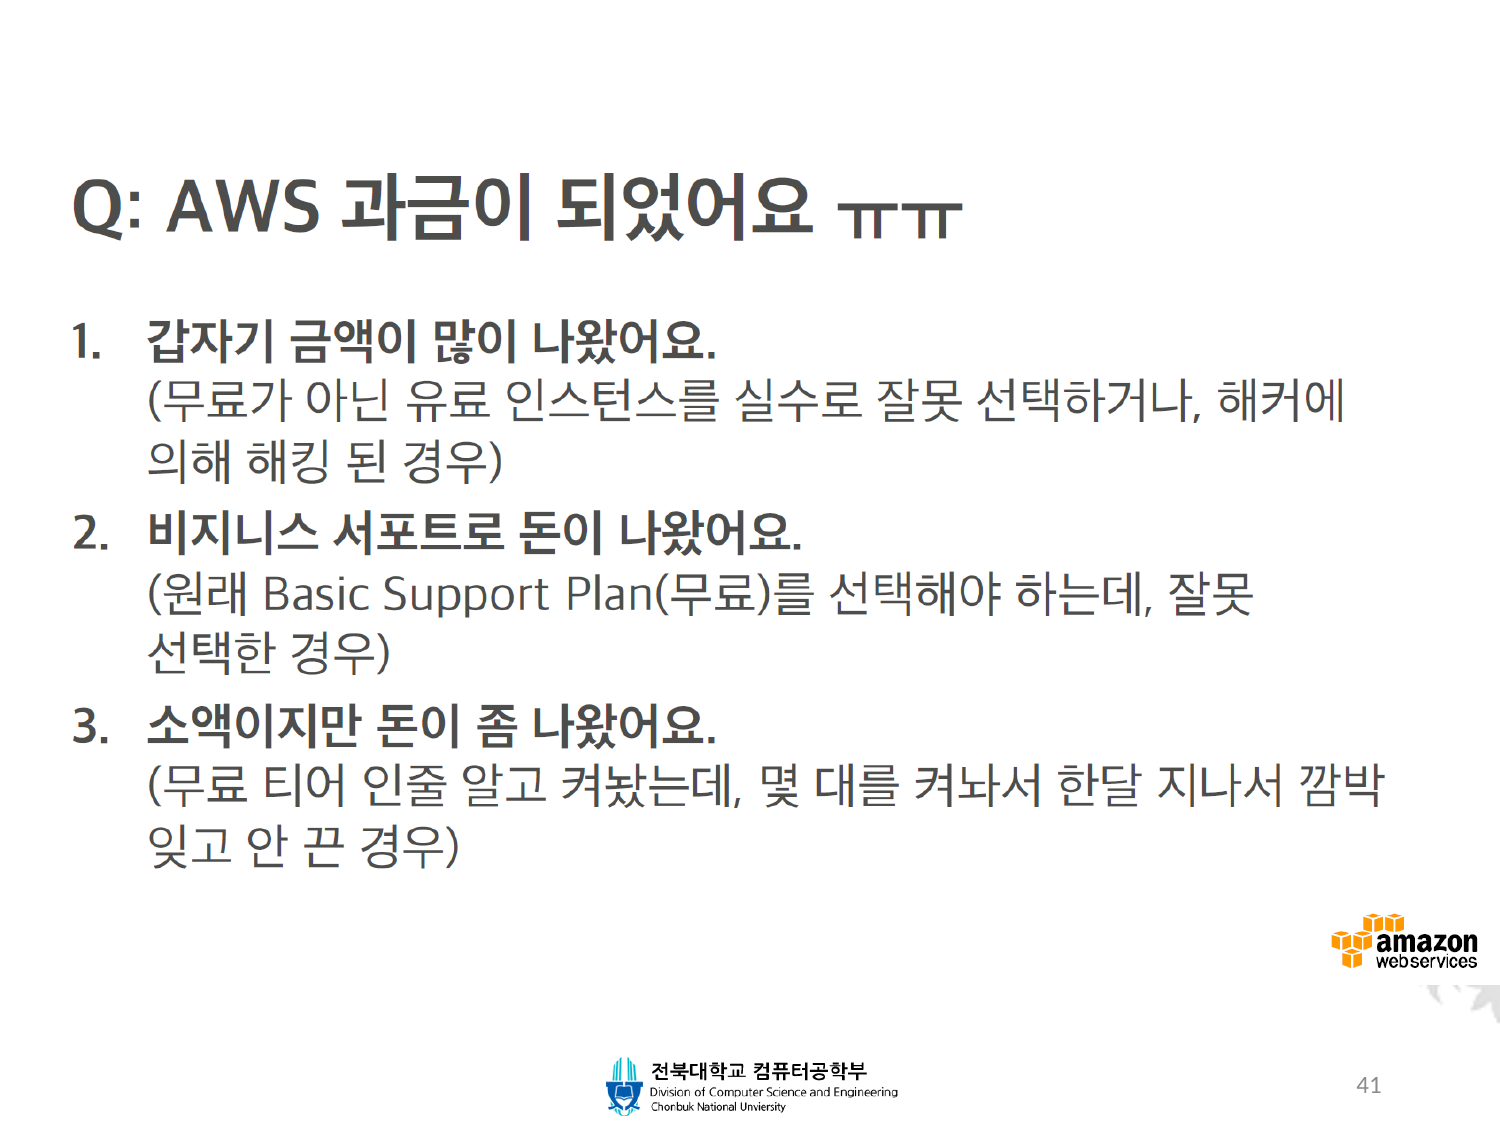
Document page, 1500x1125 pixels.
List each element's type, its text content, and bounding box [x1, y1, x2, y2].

picture [0, 140, 1500, 985]
slide_number 41 [1059, 1057, 1397, 1111]
picture [600, 1057, 900, 1116]
